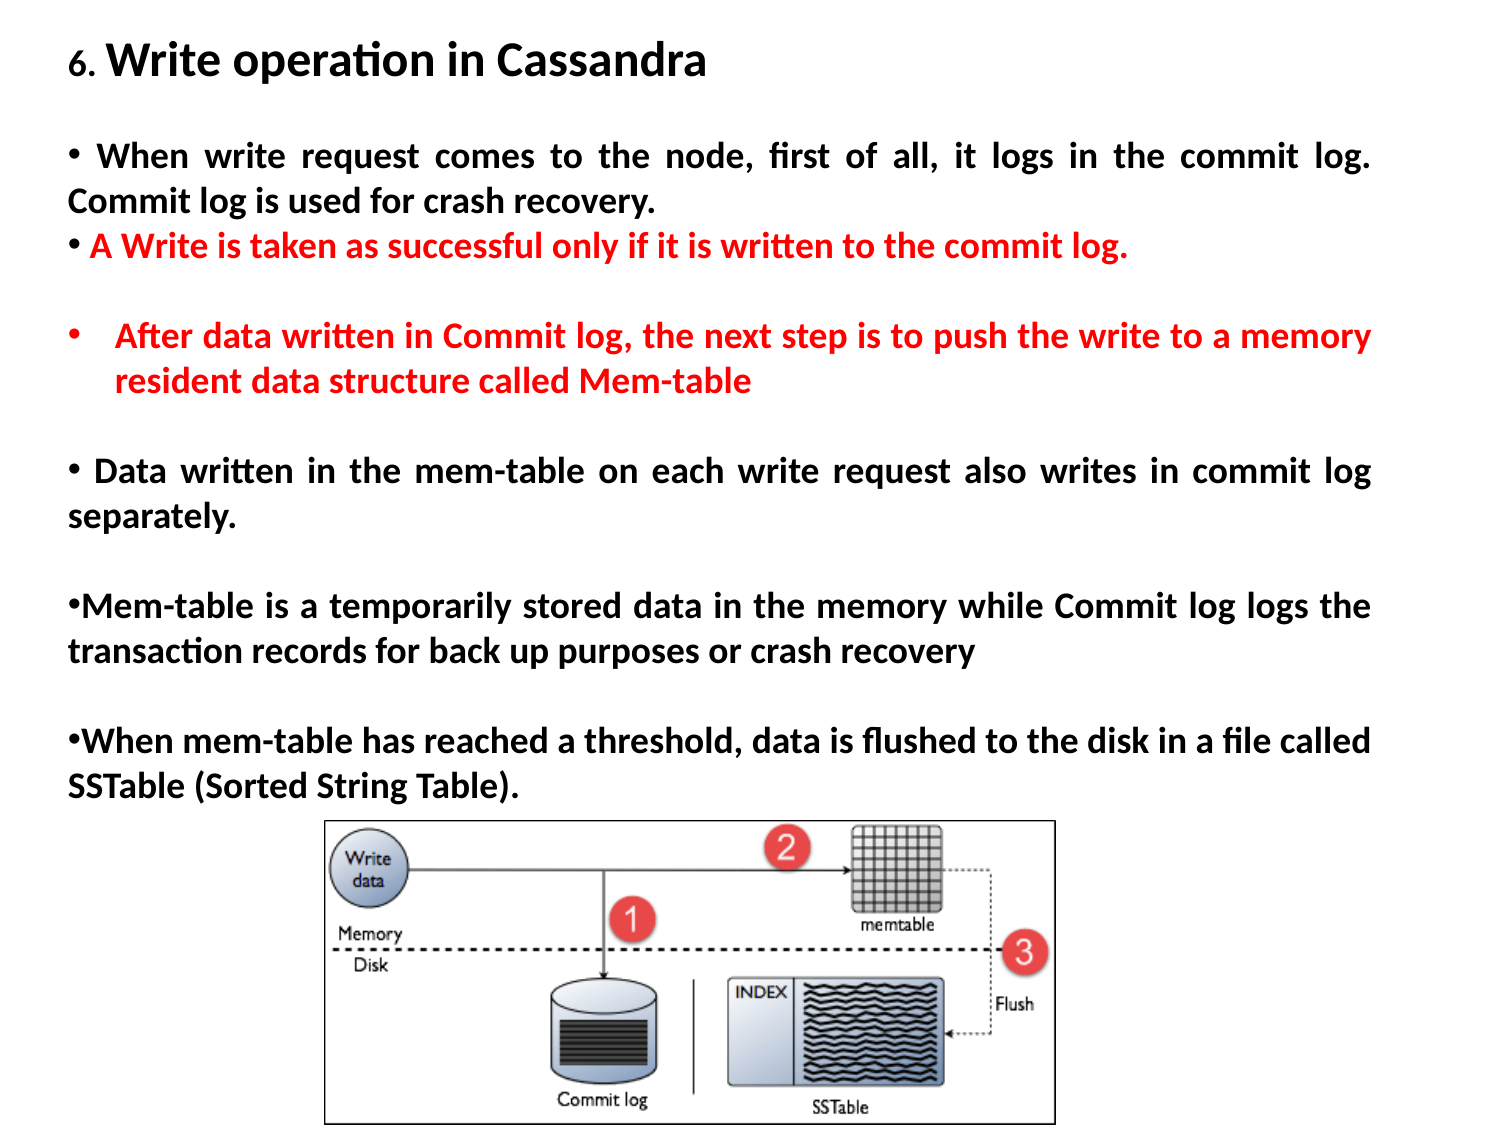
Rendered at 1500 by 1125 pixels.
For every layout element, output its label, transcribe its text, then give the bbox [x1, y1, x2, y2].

picture [324, 820, 1057, 1125]
text_box 6. Write operation in Cassandra When write request comes to the node, first of all, it logs in the commit log. Commit log is used for crash recovery. A Write is taken as successful only if it is written to the commit log. After data written in Commit log, the next step is to push the write to a memory resident data structure called Mem-table Data written in the mem-table on each write request also writes in commit log separately. Mem-table is a temporarily stored data in the memory while Commit log logs the transaction records for back up purposes or crash recovery When mem-table has reached a threshold, data is flushed to the disk in a file called SSTable (Sorted String Table). [53, 19, 1388, 814]
